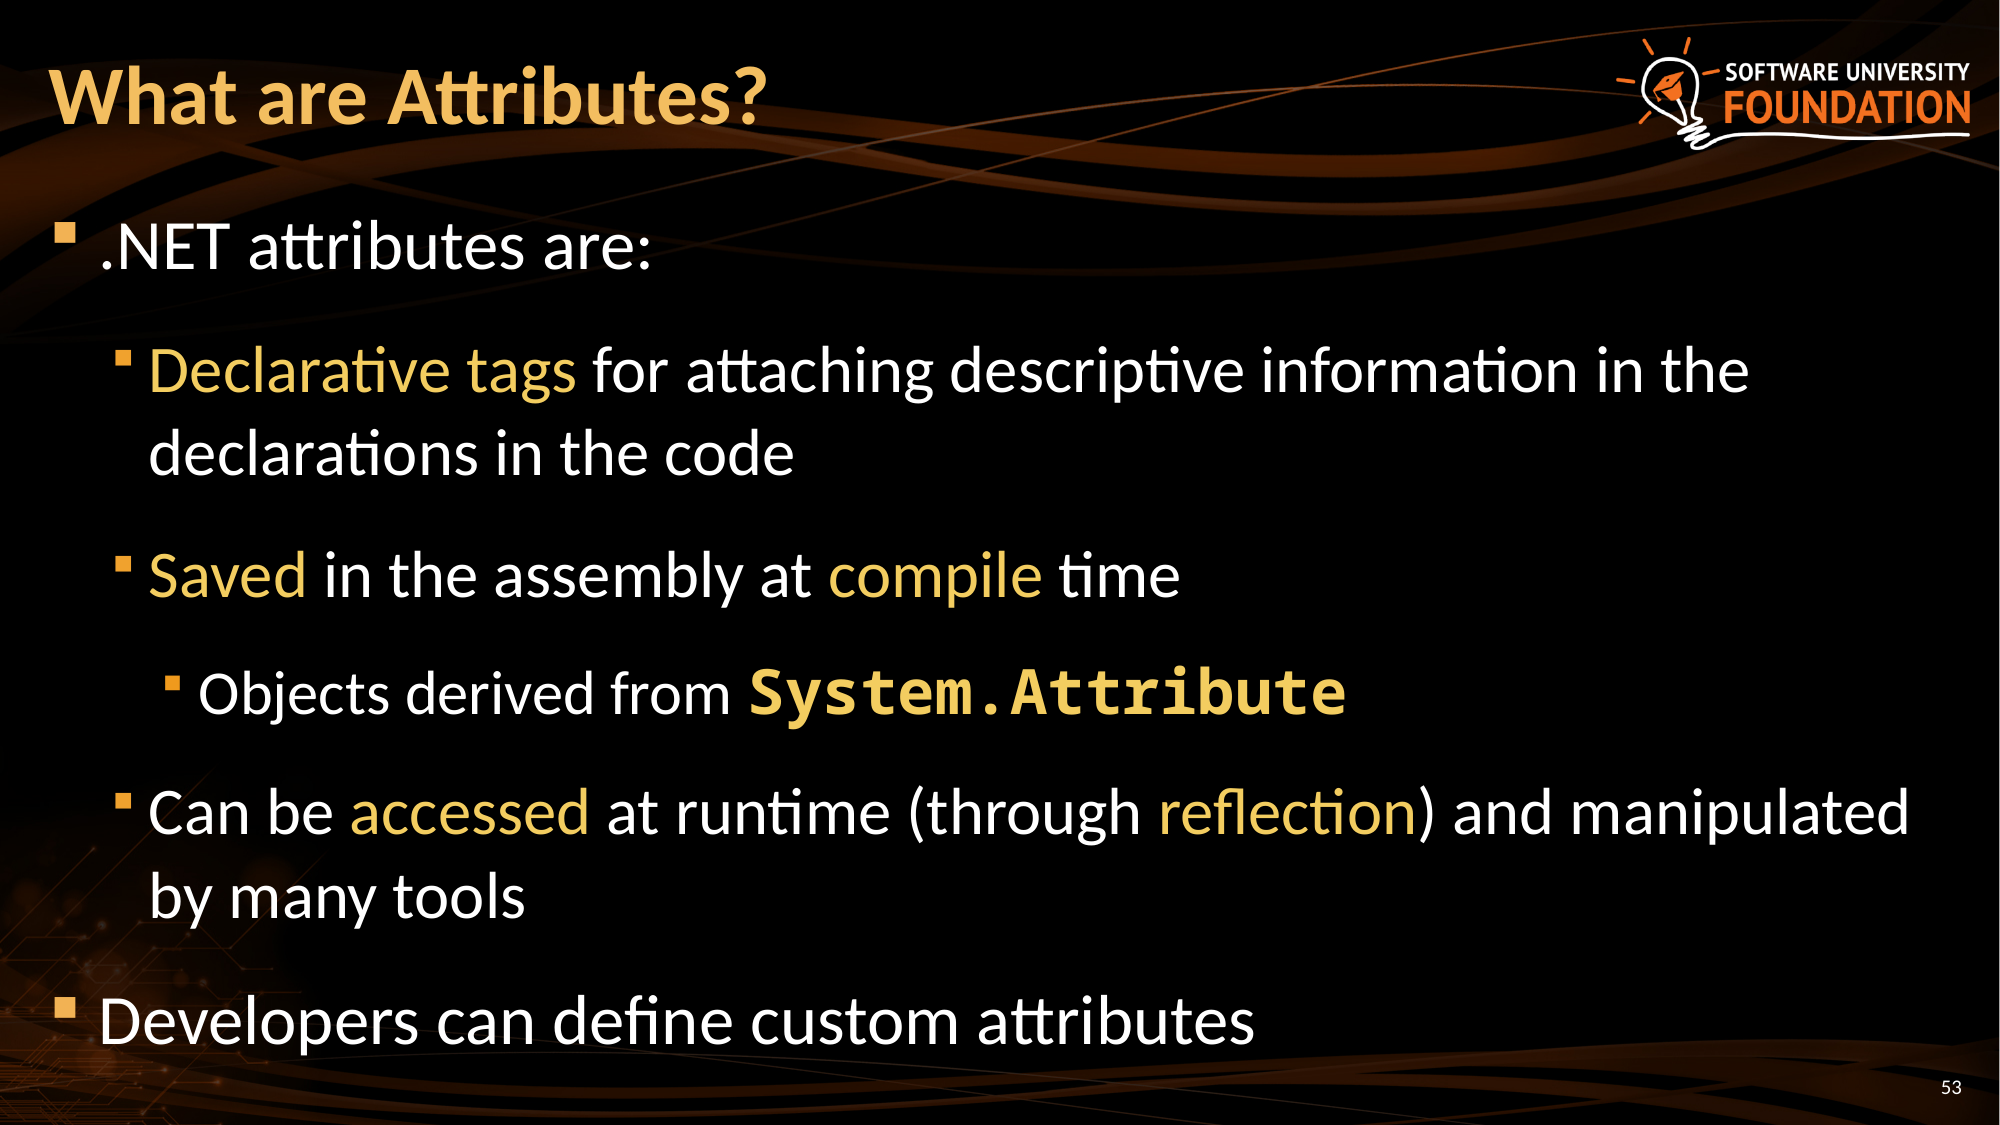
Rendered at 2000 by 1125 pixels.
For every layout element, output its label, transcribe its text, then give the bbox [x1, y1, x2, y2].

picture [0, 0, 2000, 1125]
title What are Attributes? [30, 6, 1602, 189]
list .NET attributes are: Declarative tags for attaching descriptive information in the declarations in the code Saved in the assembly at compile time Objects derived from System.Attribute Can be accessed at runtime (through reflection) and manipulated by many tools Developers can define custom attributes [31, 188, 1968, 1103]
